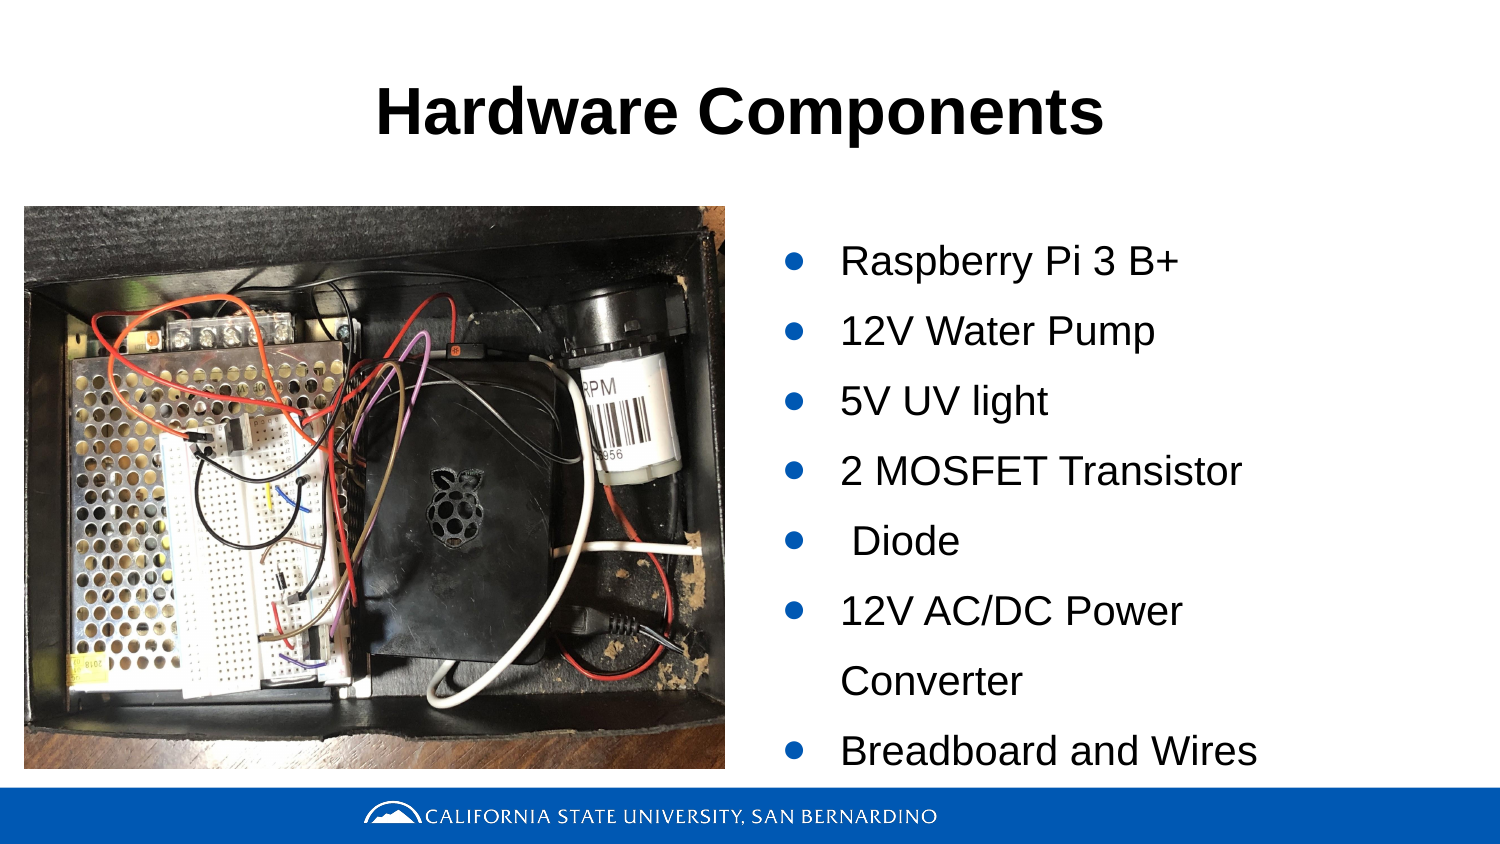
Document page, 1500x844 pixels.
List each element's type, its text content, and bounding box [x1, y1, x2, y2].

picture [24, 206, 726, 770]
picture [350, 787, 950, 837]
title Hardware Components [112, 37, 1388, 179]
list Raspberry Pi 3 B+ 12V Water Pump 5V UV light 2 MOSFET Transistor Diode 12V AC/DC Power Converter Breadboard and Wires [750, 206, 1388, 772]
